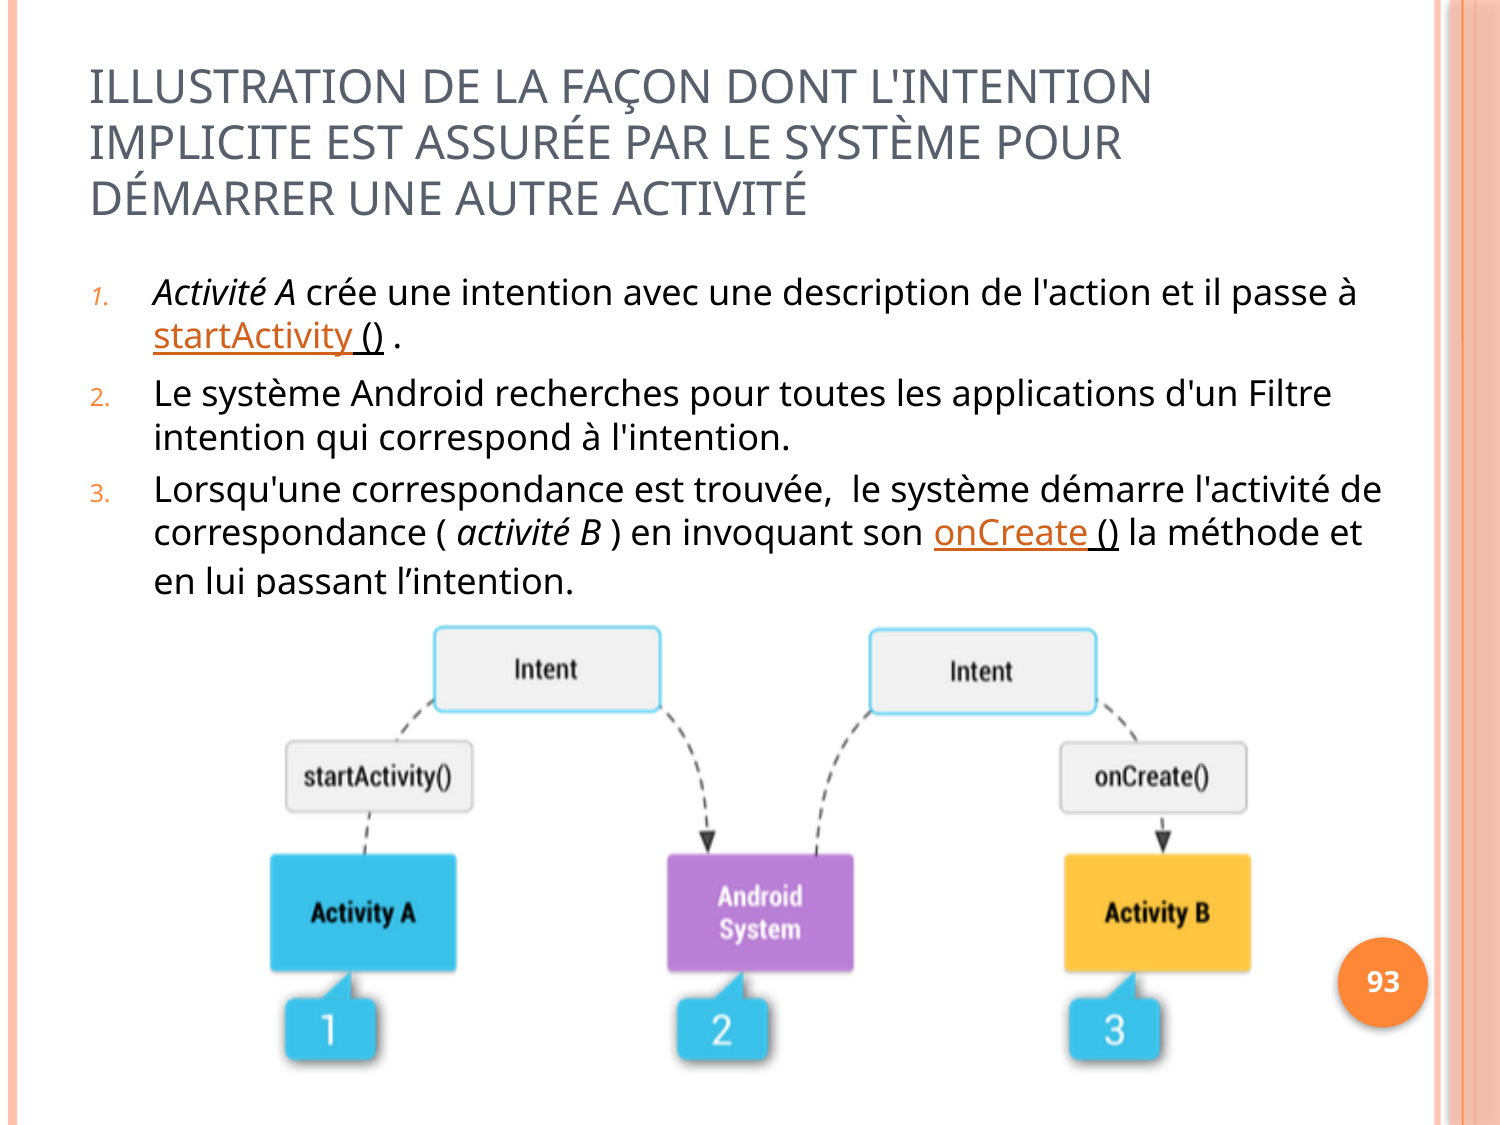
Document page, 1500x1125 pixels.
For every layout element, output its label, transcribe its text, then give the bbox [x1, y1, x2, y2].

picture [241, 597, 1283, 1091]
slide_number 93 [1333, 940, 1434, 1027]
title Illustration de la façon dont l'intention implicite est assurée par le système pour démarrer une autre activité [75, 45, 1300, 233]
list Activité A crée une intention avec une description de l'action et il passe à startActivity () . Le système Android recherches pour toutes les applications d'un Filtre intention qui correspond à l'intention. Lorsqu'une correspondance est trouvée, le système démarre l'activité de correspondance ( activité B ) en invoquant son onCreate () la méthode et en lui passant l’intention. [75, 262, 1412, 610]
